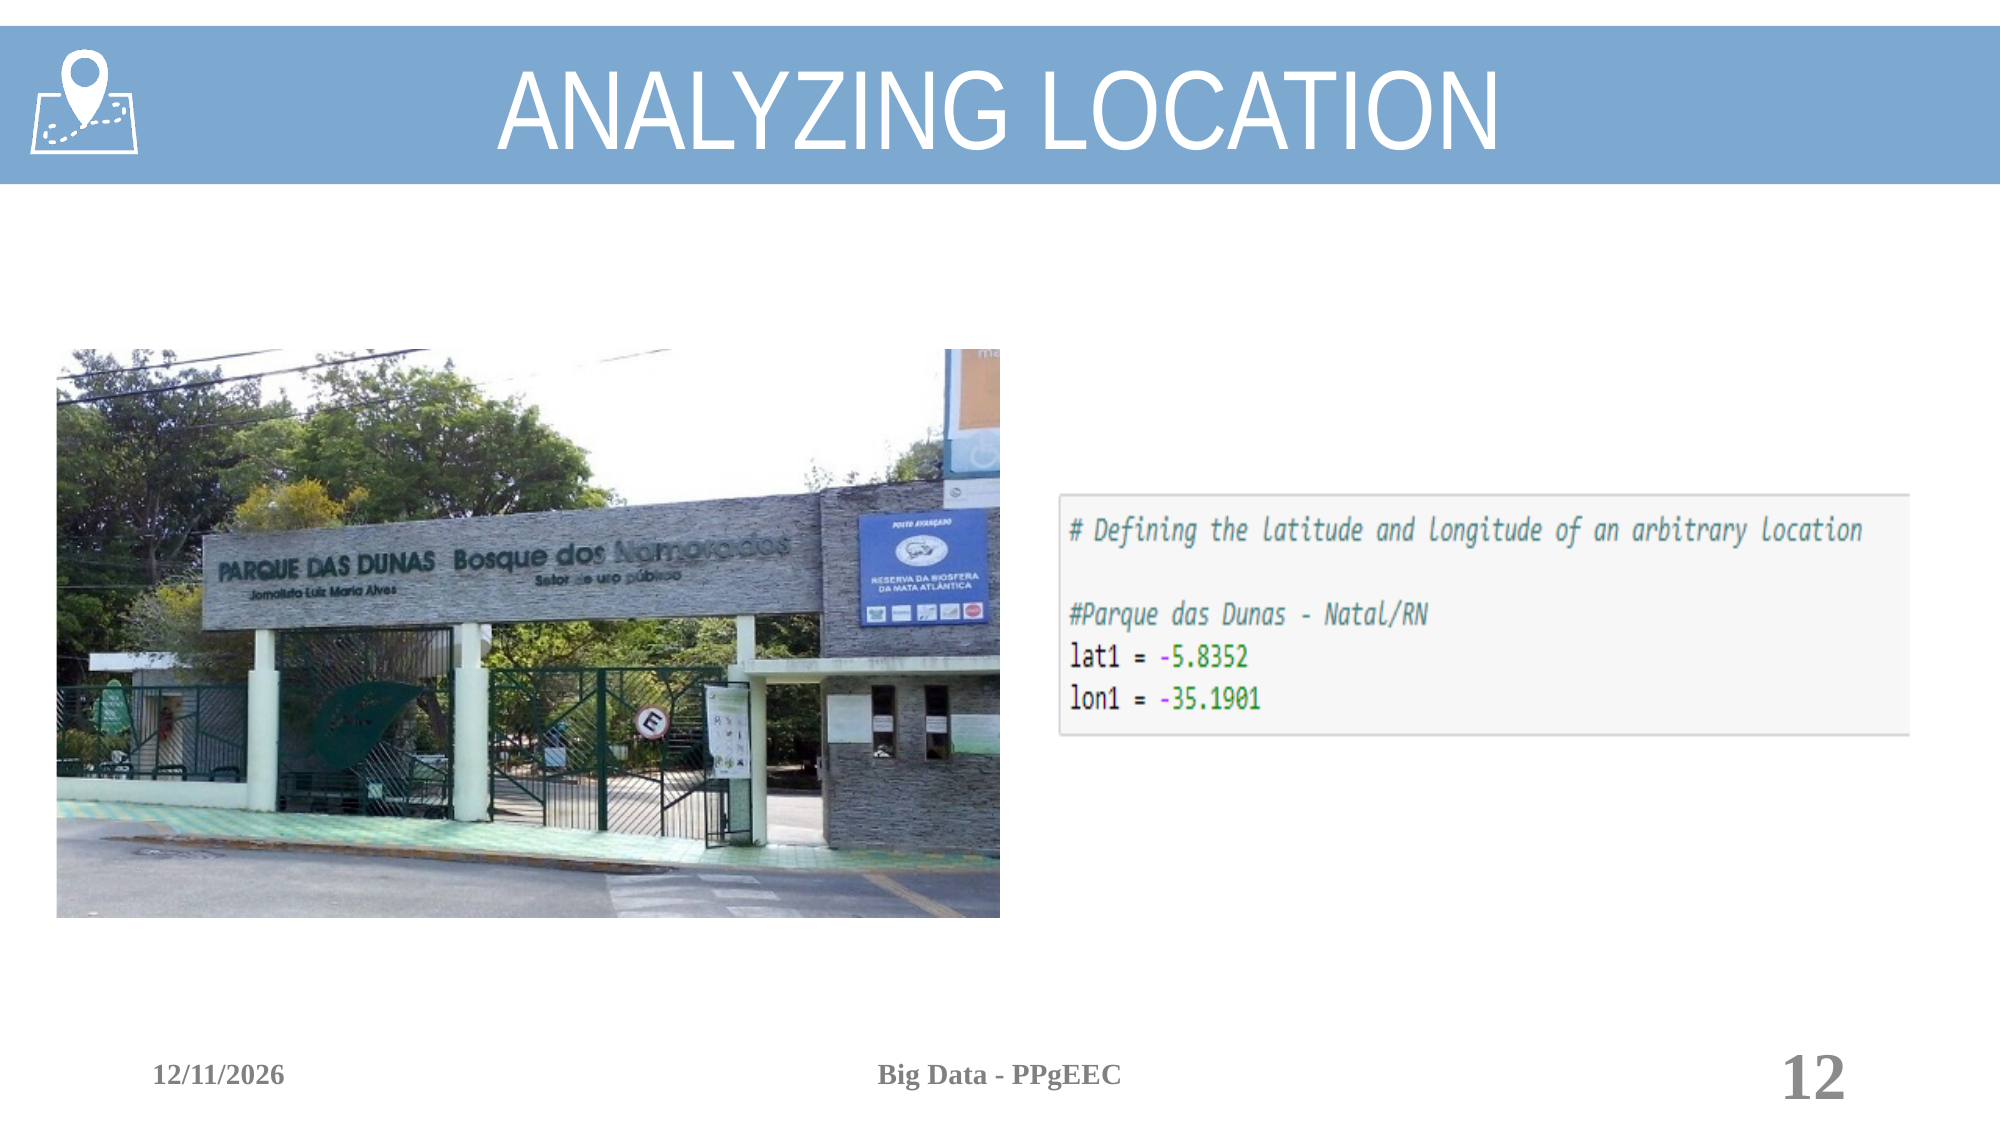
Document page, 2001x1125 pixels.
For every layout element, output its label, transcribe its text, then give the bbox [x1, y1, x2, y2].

picture [29, 47, 138, 156]
picture [1049, 476, 1910, 750]
text_box ANALYZING LOCATION [0, 25, 2000, 185]
footer Big Data - PPgEEC [662, 1042, 1338, 1103]
picture [56, 349, 1000, 918]
slide_number 12 [1412, 1042, 1863, 1103]
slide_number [137, 1042, 588, 1103]
